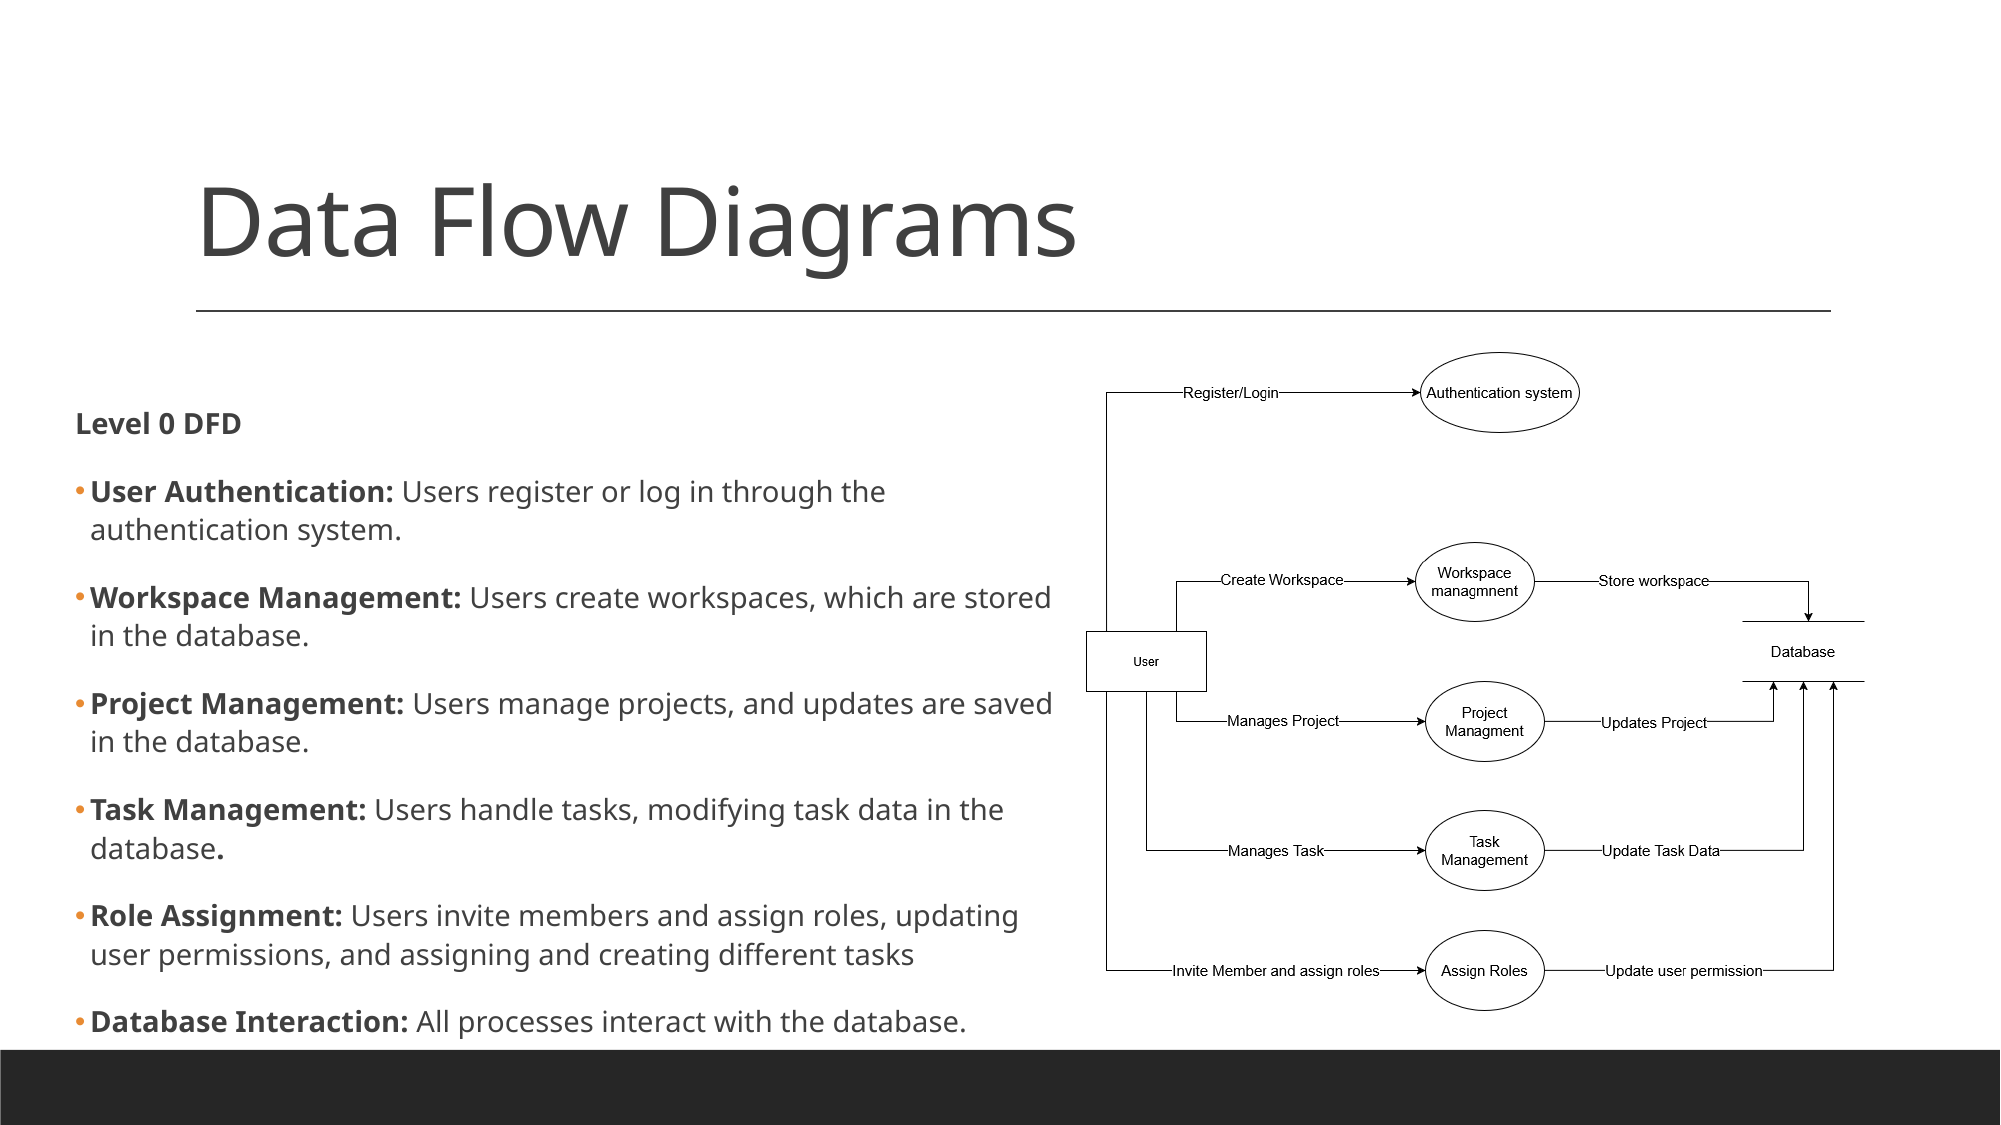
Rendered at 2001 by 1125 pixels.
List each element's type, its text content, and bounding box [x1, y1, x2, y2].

title Data Flow Diagrams [180, 47, 1830, 285]
text_box Level 0 DFD User Authentication: Users register or log in through the authentication system. Workspace Management: Users create workspaces, which are stored in the database. Project Management: Users manage projects, and updates are saved in the database. Task Management: Users handle tasks, modifying task data in the database. Role Assignment: Users invite members and assign roles, updating user permissions, and assigning and creating different tasks Database Interaction: All processes interact with the database. [74, 394, 1053, 964]
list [1056, 322, 1894, 1041]
